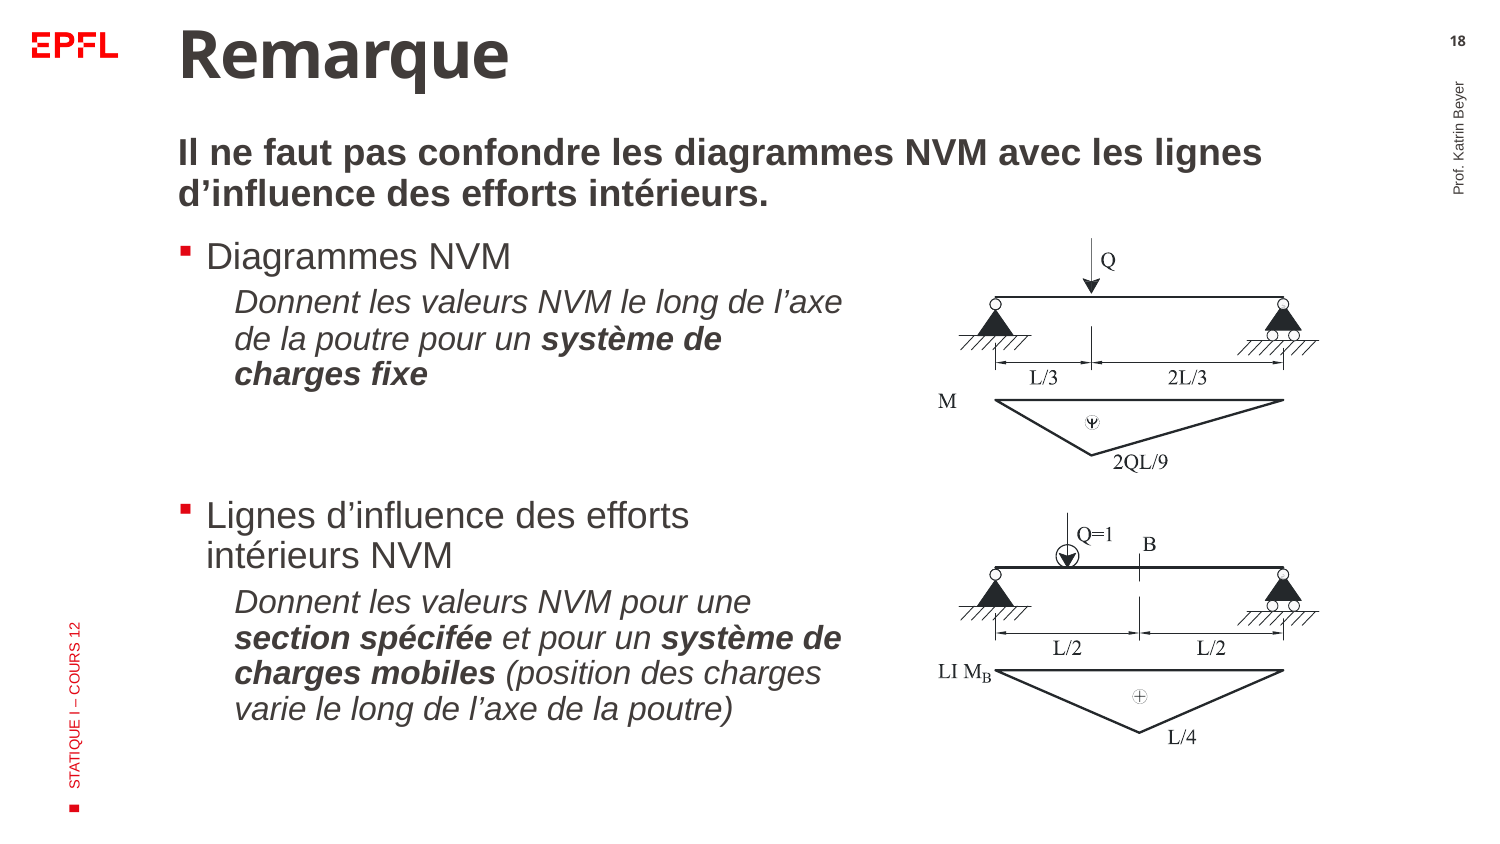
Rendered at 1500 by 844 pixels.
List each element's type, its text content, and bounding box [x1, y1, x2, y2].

title Remarque [148, 21, 1300, 198]
list Il ne faut pas confondre les diagrammes NVM avec les lignes d’influence des efforts intérieurs. [148, 125, 1415, 225]
slide_number STATIQUE I – COURS 12 [0, 256, 148, 805]
slide_number 18 [1415, 32, 1500, 59]
text_box Diagrammes NVM Donnent les valeurs NVM le long de l’axe de la poutre pour un système de charges fixe Lignes d’influence des efforts intérieurs NVM Donnent les valeurs NVM pour une section spécifée et pour un système de charges mobiles (position des charges varie le long de l’axe de la poutre) [148, 229, 860, 805]
footer Prof. Katrin Beyer [1415, 59, 1500, 641]
picture [932, 238, 1343, 755]
picture [21, 21, 129, 69]
